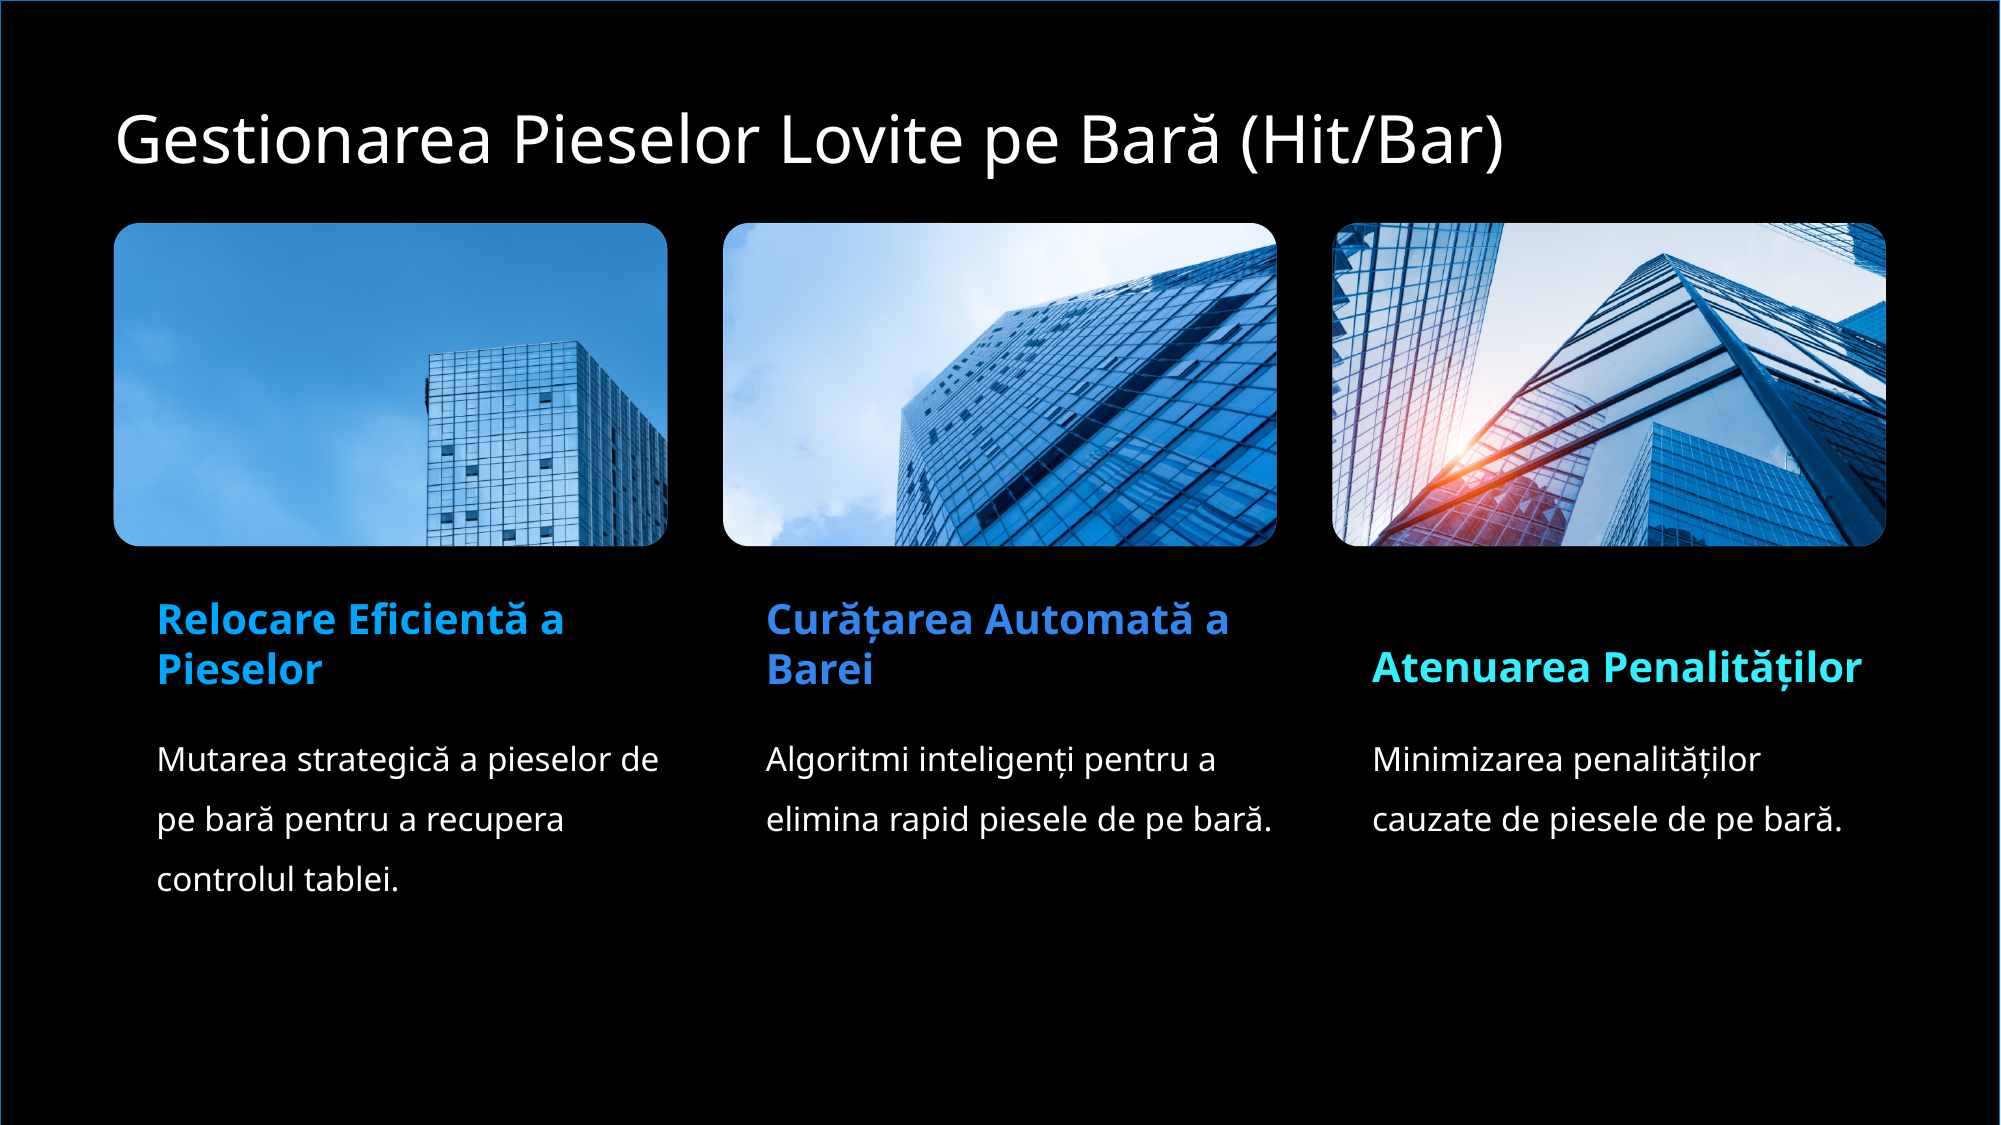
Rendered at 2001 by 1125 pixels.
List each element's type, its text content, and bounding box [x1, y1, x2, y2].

picture [723, 223, 1277, 547]
text_box Minimizarea penalităților cauzate de piesele de pe bară. [1372, 718, 1883, 1017]
text_box Relocare Eficientă a Pieselor [156, 558, 668, 693]
picture [113, 223, 668, 547]
picture [1332, 223, 1886, 547]
text_box Gestionarea Pieselor Lovite pe Bară (Hit/Bar) [114, 58, 1886, 178]
text_box Atenuarea Penalităților [1372, 556, 1883, 691]
text_box Mutarea strategică a pieselor de pe bară pentru a recupera controlul tablei. [156, 718, 668, 1017]
text_box Curățarea Automată a Barei [765, 558, 1277, 693]
text_box Algoritmi inteligenți pentru a elimina rapid piesele de pe bară. [765, 718, 1277, 1017]
